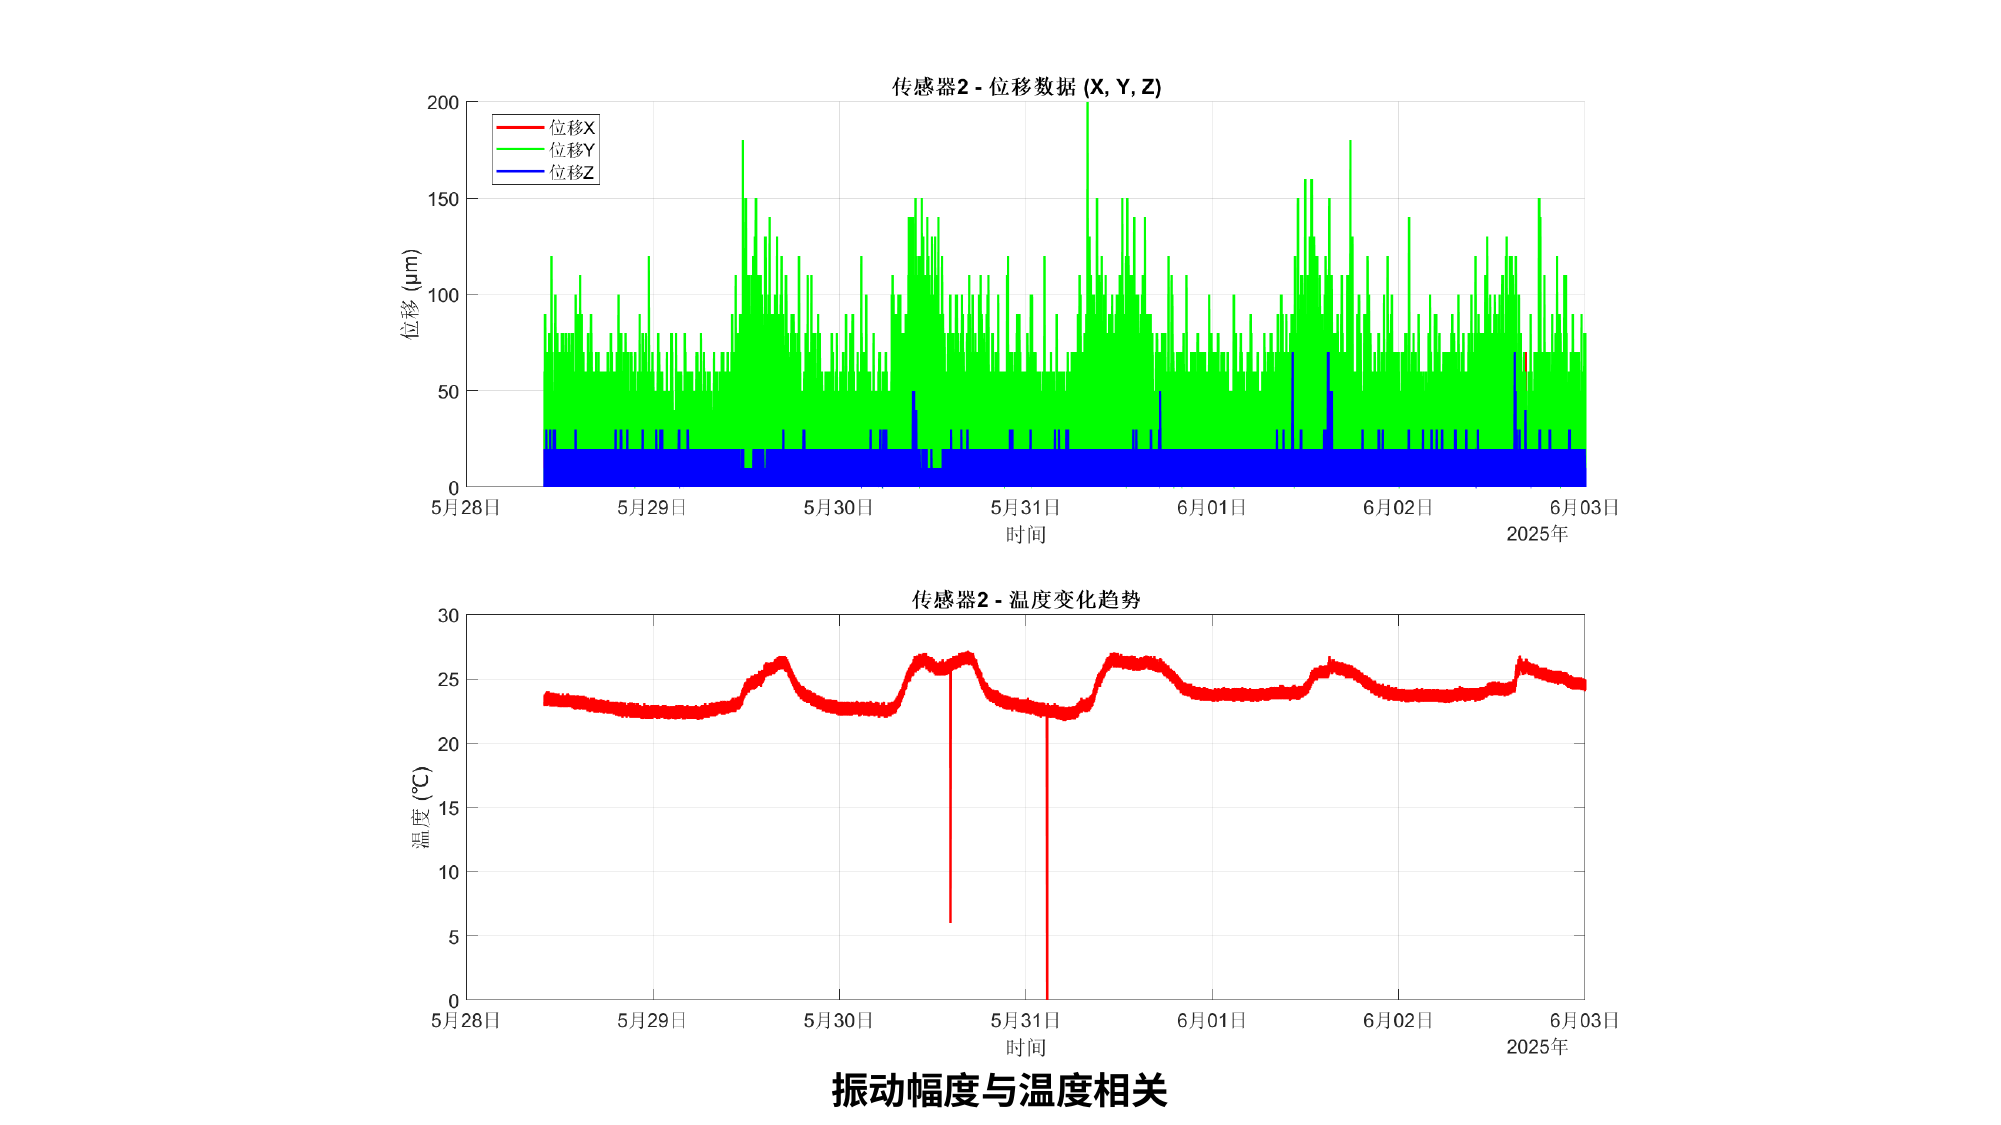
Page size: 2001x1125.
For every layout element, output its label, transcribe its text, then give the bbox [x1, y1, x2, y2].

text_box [278, 65, 1722, 1060]
text_box 振动幅度与温度相关 [816, 1060, 1184, 1119]
